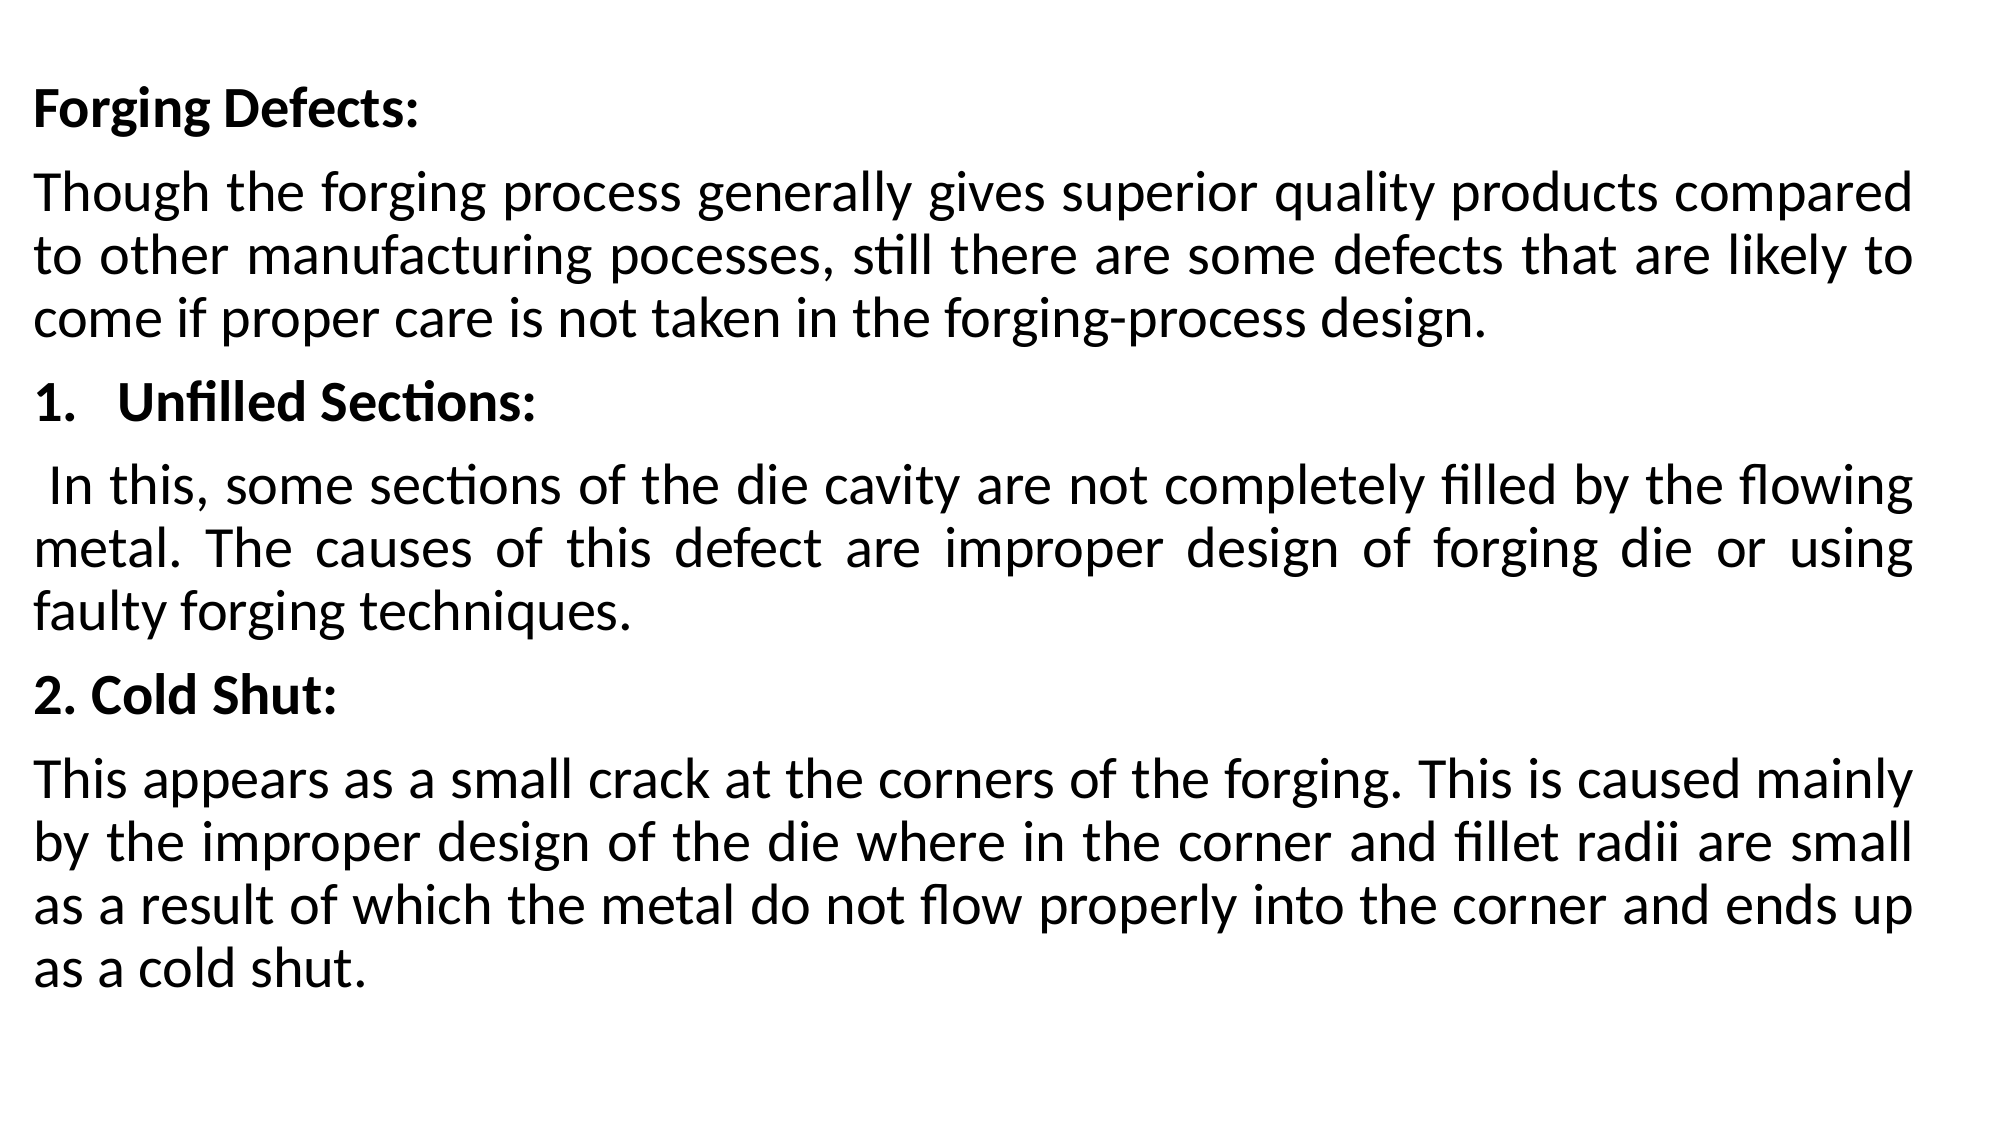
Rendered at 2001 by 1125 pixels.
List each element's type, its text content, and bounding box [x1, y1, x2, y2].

list Forging Defects: Though the forging process generally gives superior quality products compared to other manufacturing pocesses, still there are some defects that are likely to come if proper care is not taken in the forging-process design. Unfilled Sections: In this, some sections of the die cavity are not completely filled by the flowing metal. The causes of this defect are improper design of forging die or using faulty forging techniques. 2. Cold Shut: This appears as a small crack at the corners of the forging. This is caused mainly by the improper design of the die where in the corner and fillet radii are small as a result of which the metal do not flow properly into the corner and ends up as a cold shut. [18, 69, 1931, 1049]
